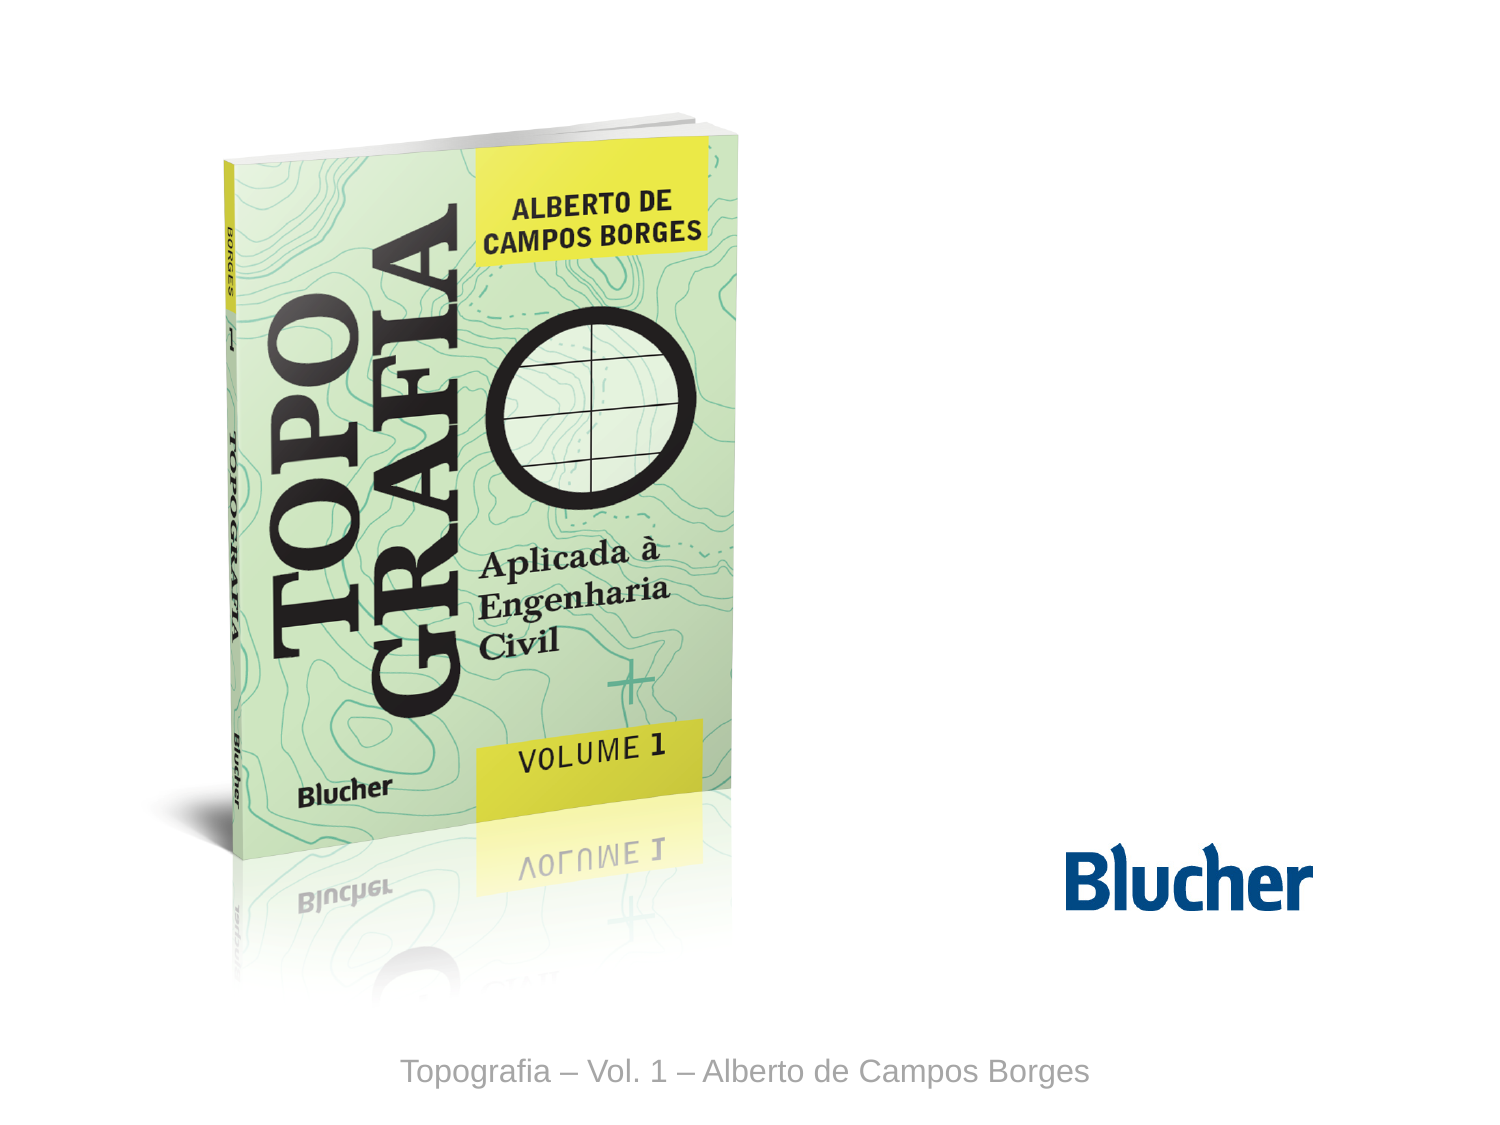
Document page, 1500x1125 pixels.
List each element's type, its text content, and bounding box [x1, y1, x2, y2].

picture [1066, 843, 1313, 911]
picture [88, 42, 852, 1048]
footer Topografia – Vol. 1 – Alberto de Campos Borges [0, 1042, 1500, 1103]
